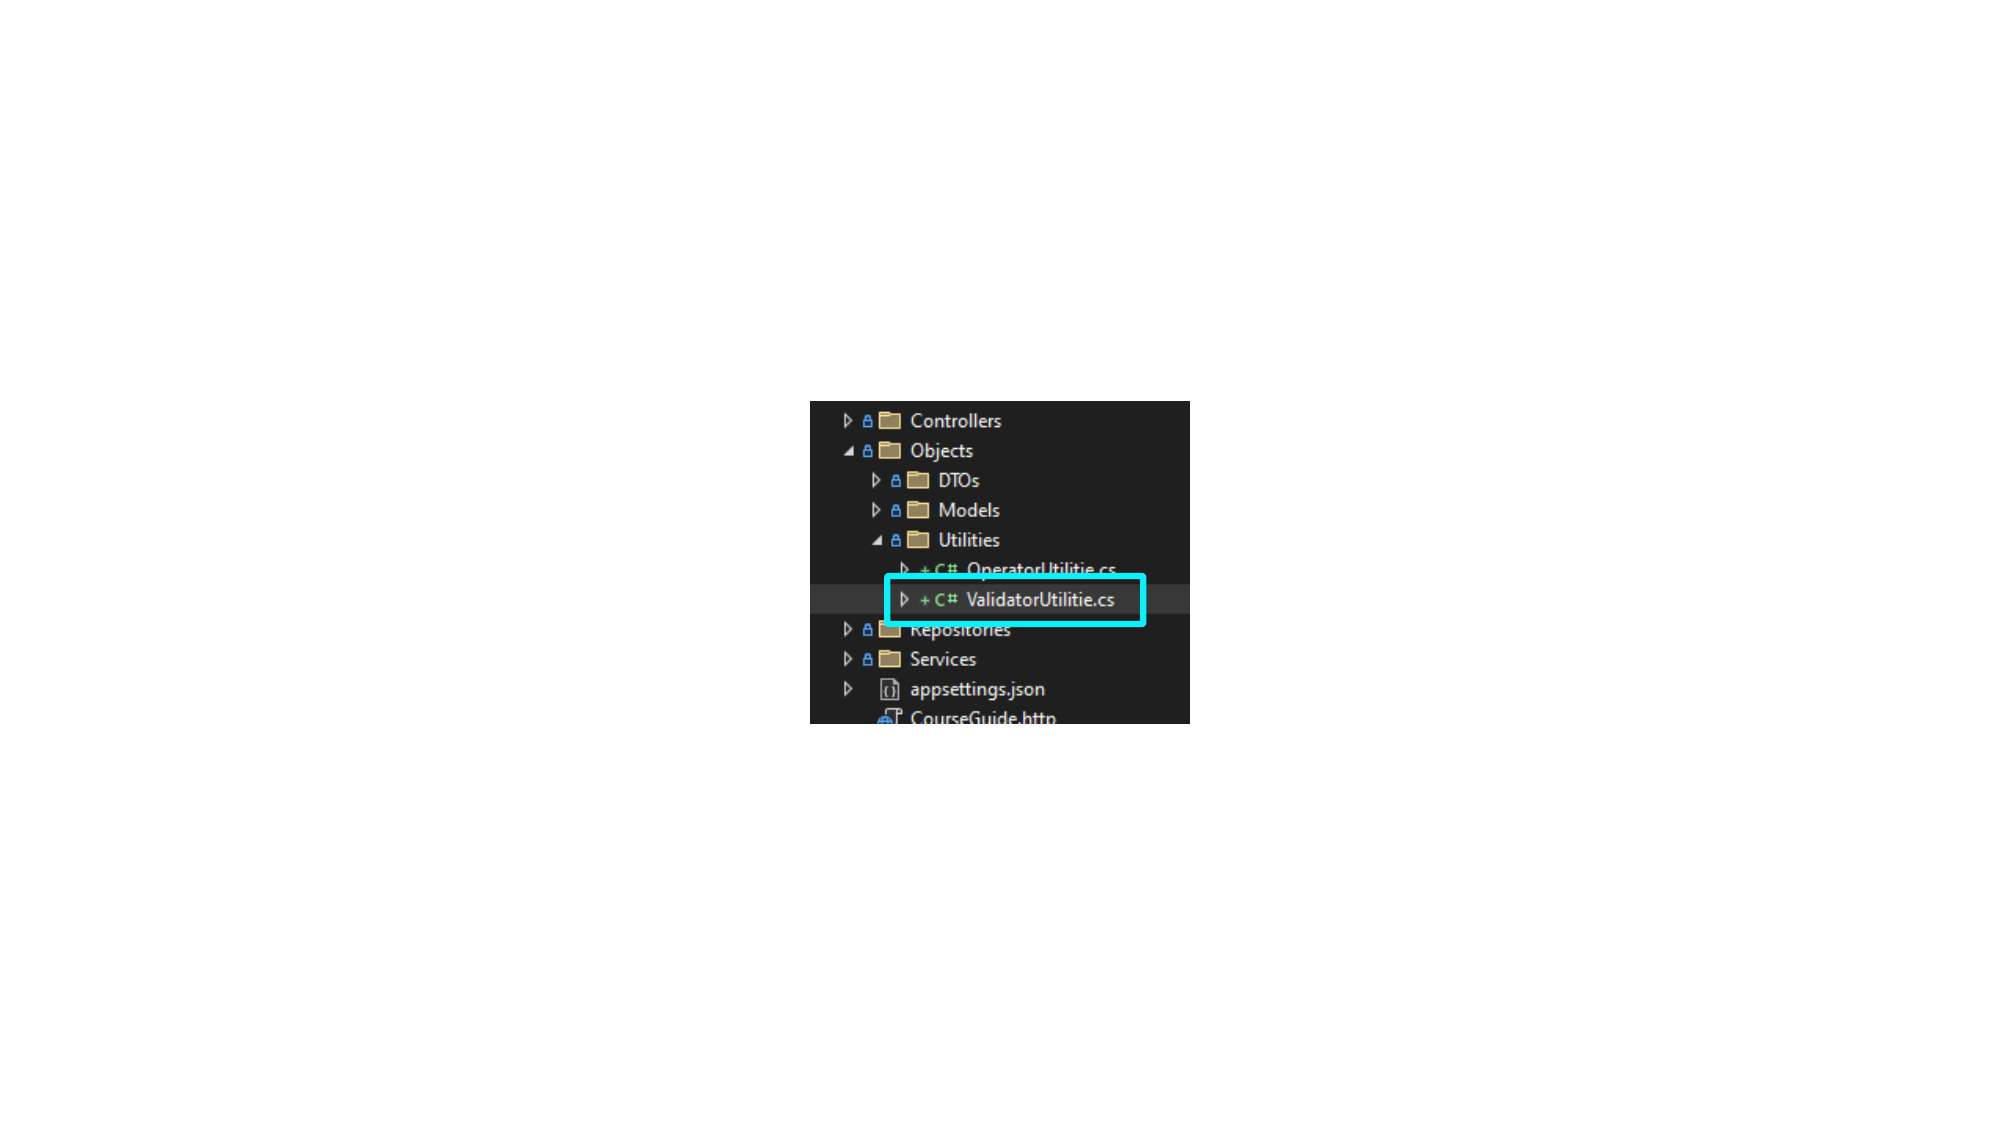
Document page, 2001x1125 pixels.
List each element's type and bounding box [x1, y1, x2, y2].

picture [810, 400, 1190, 724]
